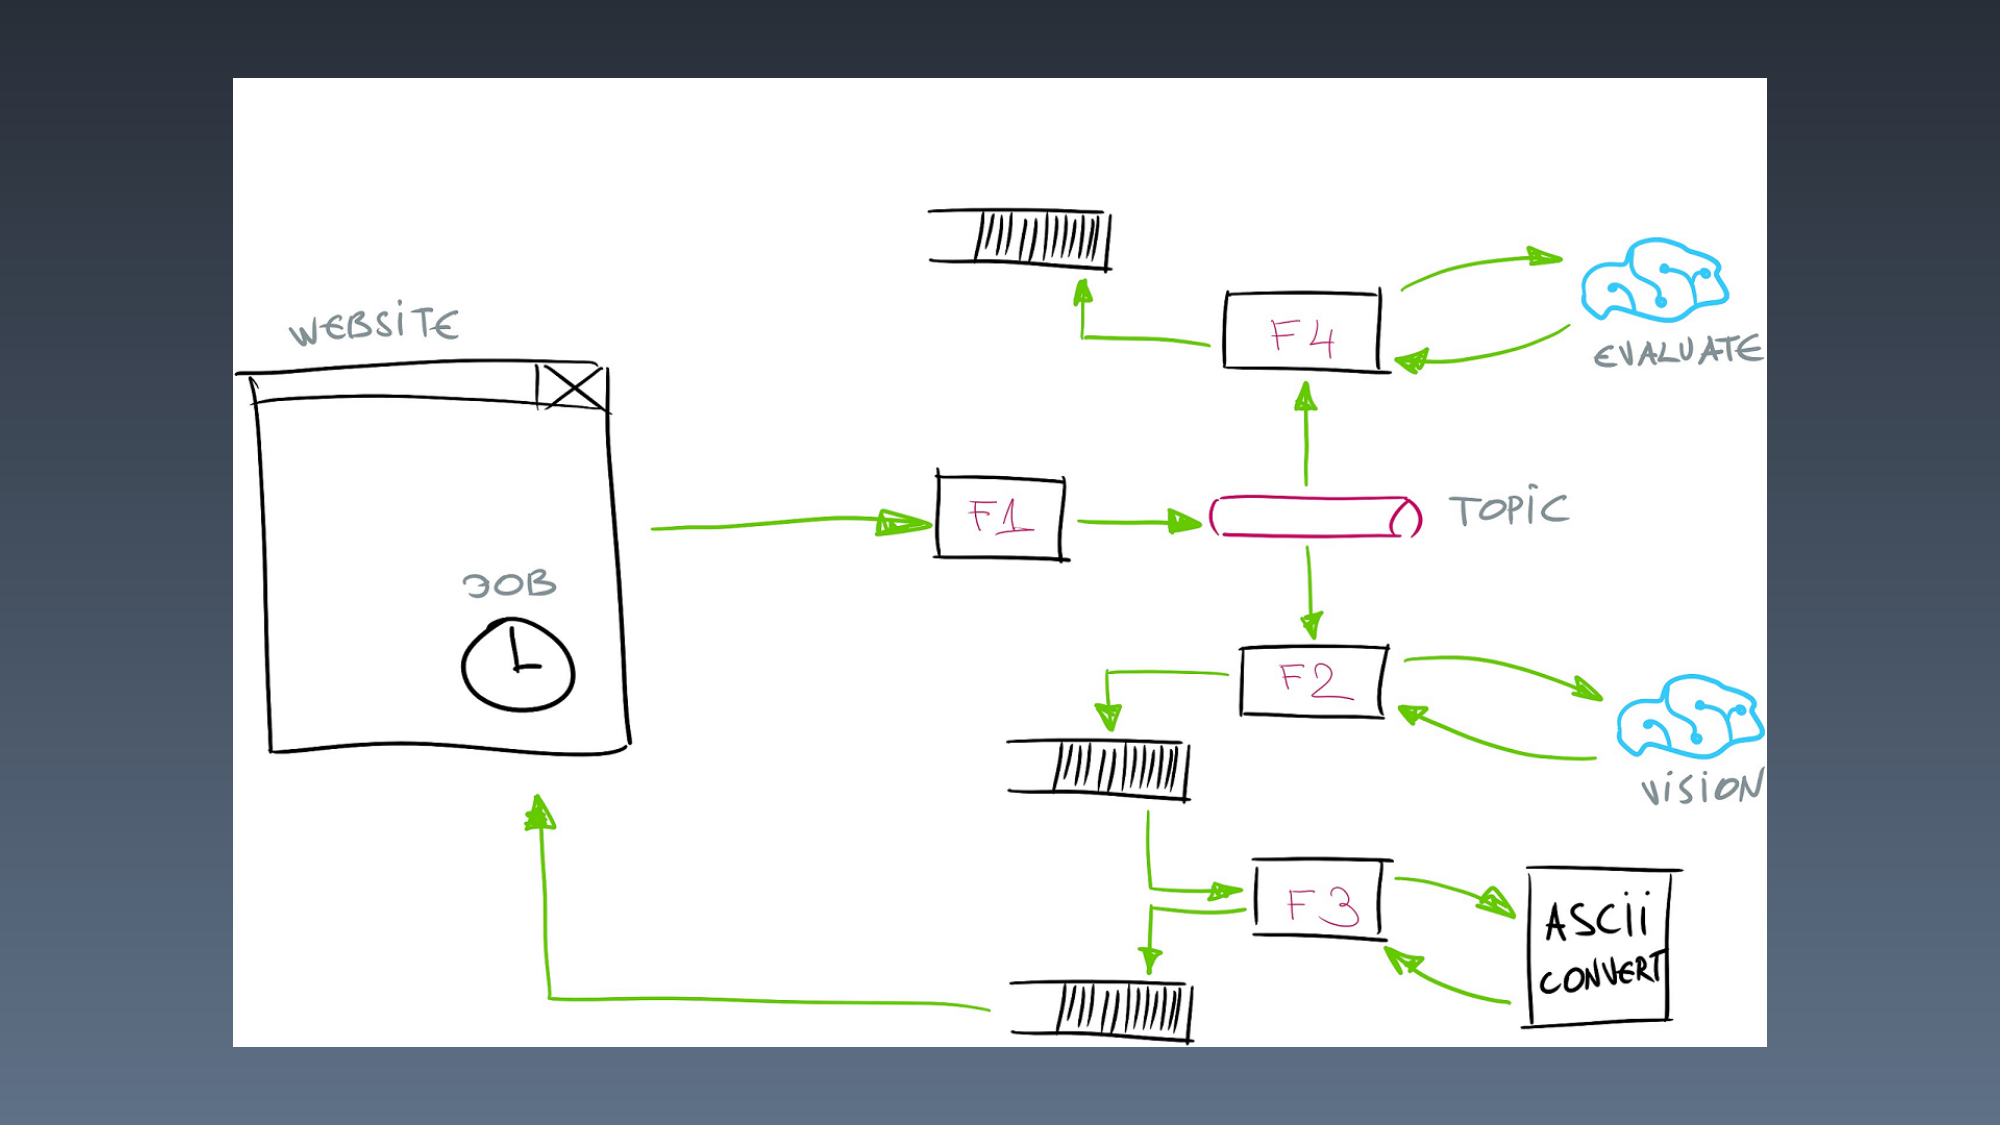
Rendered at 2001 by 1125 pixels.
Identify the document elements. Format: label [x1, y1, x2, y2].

picture [232, 77, 1767, 1048]
